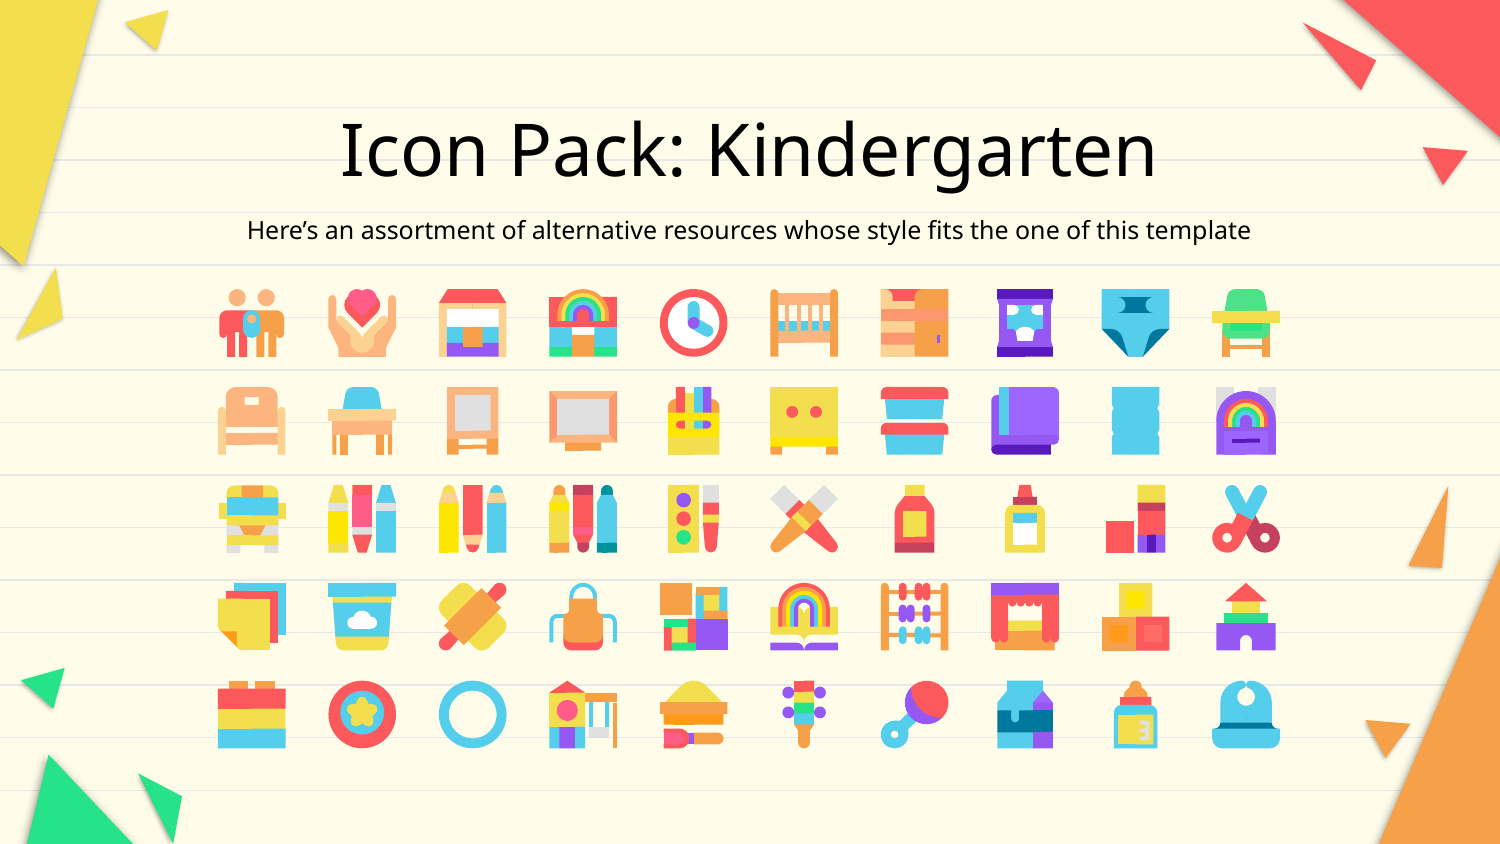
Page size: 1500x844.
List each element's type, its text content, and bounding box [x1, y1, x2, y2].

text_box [782, 680, 827, 749]
text_box [124, 9, 169, 51]
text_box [438, 484, 507, 553]
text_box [217, 386, 286, 455]
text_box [219, 288, 285, 358]
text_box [1111, 386, 1160, 455]
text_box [1216, 386, 1277, 455]
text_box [990, 582, 1060, 651]
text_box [997, 680, 1054, 749]
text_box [217, 582, 286, 651]
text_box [667, 386, 720, 455]
text_box [138, 773, 183, 844]
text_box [659, 582, 728, 651]
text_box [328, 288, 397, 358]
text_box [328, 484, 397, 553]
text_box [21, 667, 65, 709]
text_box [880, 288, 949, 357]
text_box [549, 484, 618, 553]
text_box [1408, 485, 1449, 569]
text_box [878, 680, 951, 749]
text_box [446, 386, 499, 455]
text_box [1101, 288, 1170, 357]
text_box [1113, 680, 1158, 749]
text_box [1216, 582, 1277, 651]
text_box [1211, 288, 1281, 357]
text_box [1209, 484, 1283, 553]
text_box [549, 390, 618, 451]
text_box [217, 680, 286, 749]
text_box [659, 680, 728, 749]
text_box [549, 680, 618, 749]
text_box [218, 485, 287, 554]
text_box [1105, 484, 1166, 553]
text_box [328, 386, 397, 455]
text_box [438, 680, 507, 749]
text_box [437, 582, 508, 651]
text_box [769, 582, 839, 651]
text_box [16, 267, 63, 340]
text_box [990, 386, 1060, 455]
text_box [769, 386, 839, 455]
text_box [880, 386, 949, 455]
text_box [1101, 582, 1170, 651]
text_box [880, 582, 949, 651]
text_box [668, 484, 719, 553]
list Here’s an assortment of alternative resources whose style fits the one of this template [118, 199, 1382, 267]
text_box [549, 288, 618, 357]
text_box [769, 288, 839, 357]
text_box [328, 680, 397, 749]
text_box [996, 288, 1054, 357]
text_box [1211, 680, 1281, 749]
text_box [1365, 720, 1411, 758]
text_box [769, 484, 839, 553]
title Icon Pack: Kindergarten [118, 88, 1382, 183]
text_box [328, 582, 397, 651]
text_box [1302, 22, 1377, 91]
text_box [1005, 484, 1046, 553]
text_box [438, 288, 507, 357]
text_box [894, 484, 935, 553]
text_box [549, 582, 618, 651]
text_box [659, 288, 728, 357]
text_box [1422, 147, 1468, 186]
